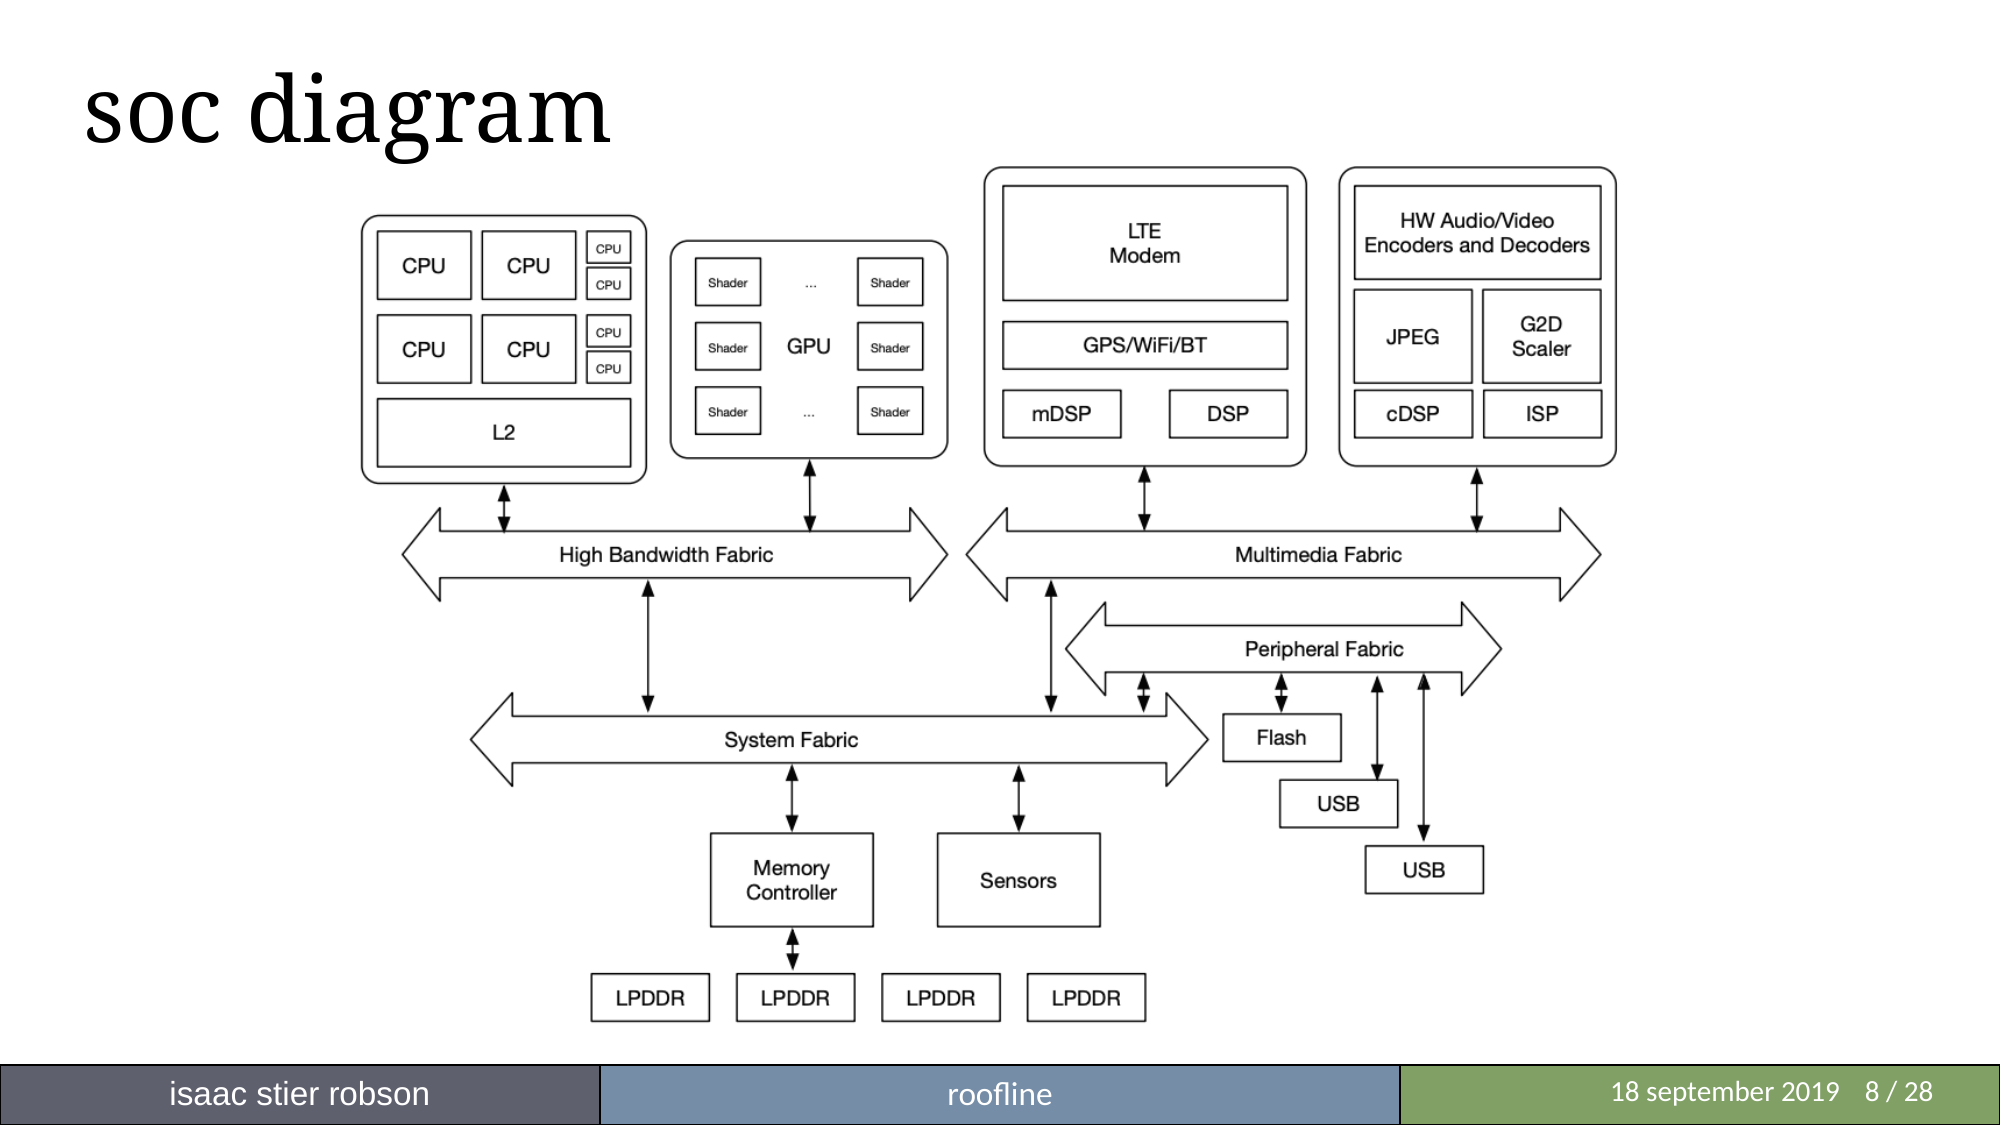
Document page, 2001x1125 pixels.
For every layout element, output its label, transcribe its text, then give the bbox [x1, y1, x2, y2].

title soc diagram [68, 56, 1932, 274]
text_box roofline [599, 1066, 1401, 1125]
text_box 18 september 2019 8 / 28 [1401, 1064, 2000, 1125]
text_box isaac stier robson [0, 1064, 599, 1125]
picture [312, 108, 1688, 1066]
